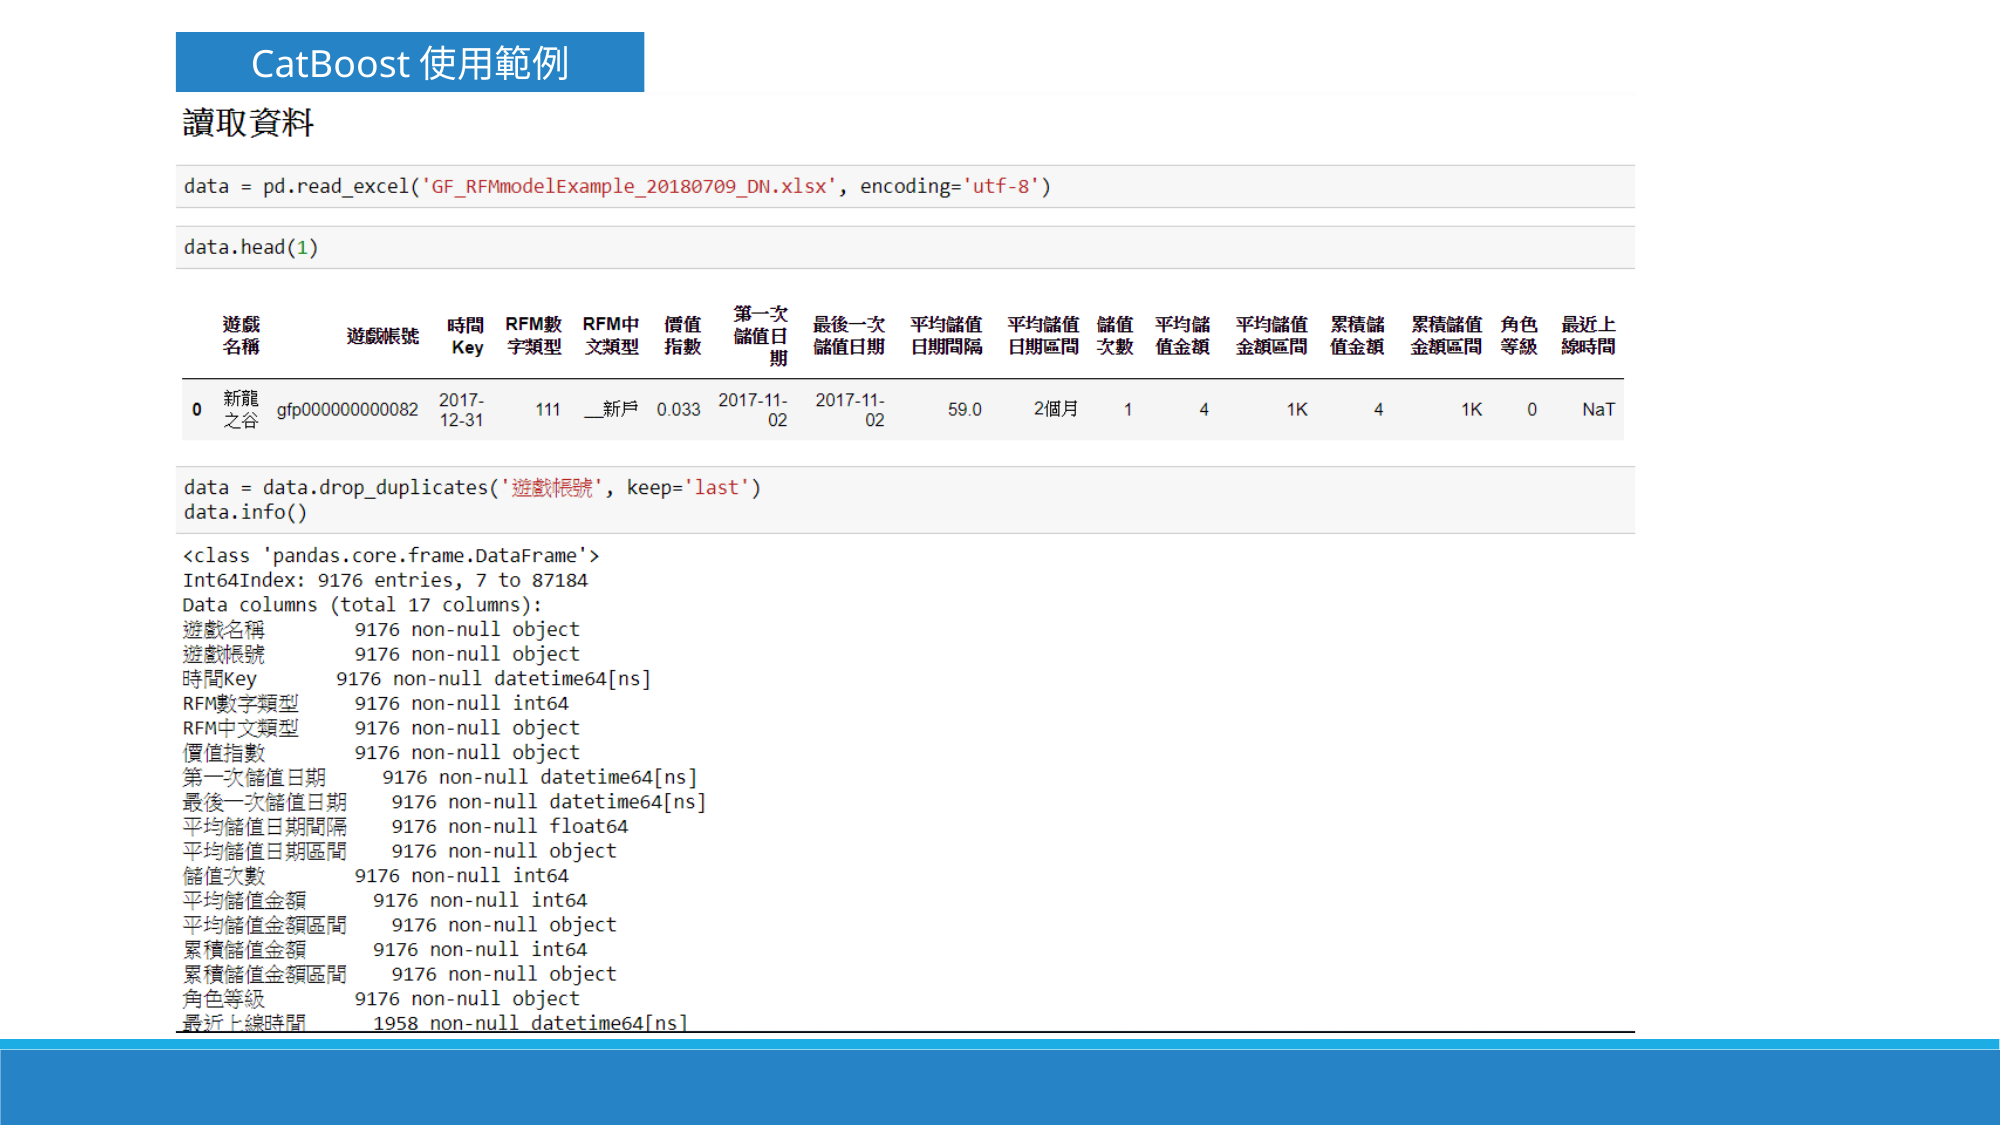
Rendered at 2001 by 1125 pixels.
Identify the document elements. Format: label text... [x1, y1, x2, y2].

picture [175, 92, 1636, 1033]
text_box CatBoost使用範例 [175, 32, 645, 92]
